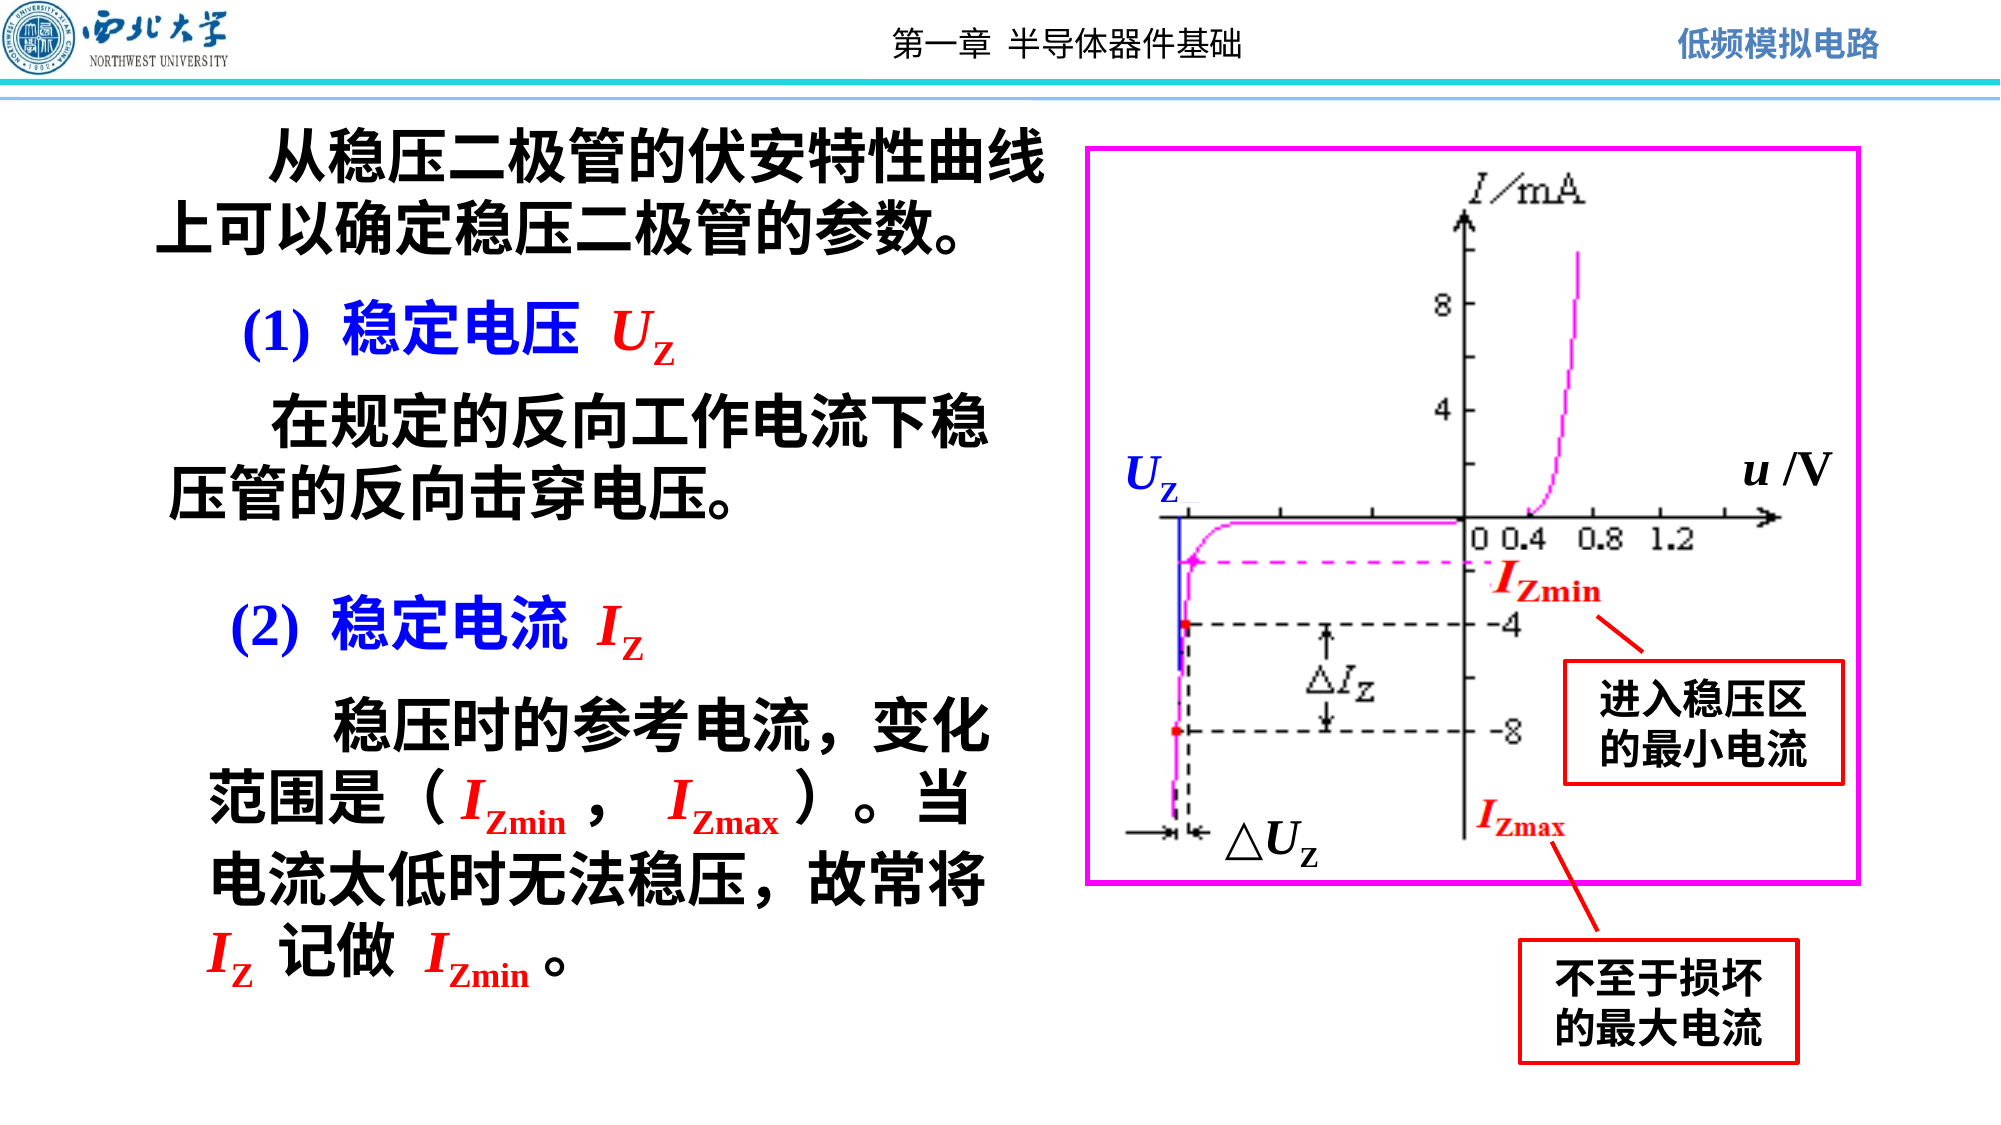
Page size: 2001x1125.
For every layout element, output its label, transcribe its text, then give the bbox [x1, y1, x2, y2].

text_box 从稳压二极管的伏安特性曲线上可以确定稳压二极管的参数。 [139, 111, 1075, 270]
text_box 不至于损坏的最大电流 [1574, 890, 1600, 933]
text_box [153, 287, 1006, 536]
text_box 不至于损坏的最大电流 [1518, 938, 1800, 1065]
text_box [1090, 151, 1856, 881]
slide_number [1433, 1042, 1900, 1103]
picture [0, 0, 230, 76]
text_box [192, 582, 1031, 995]
